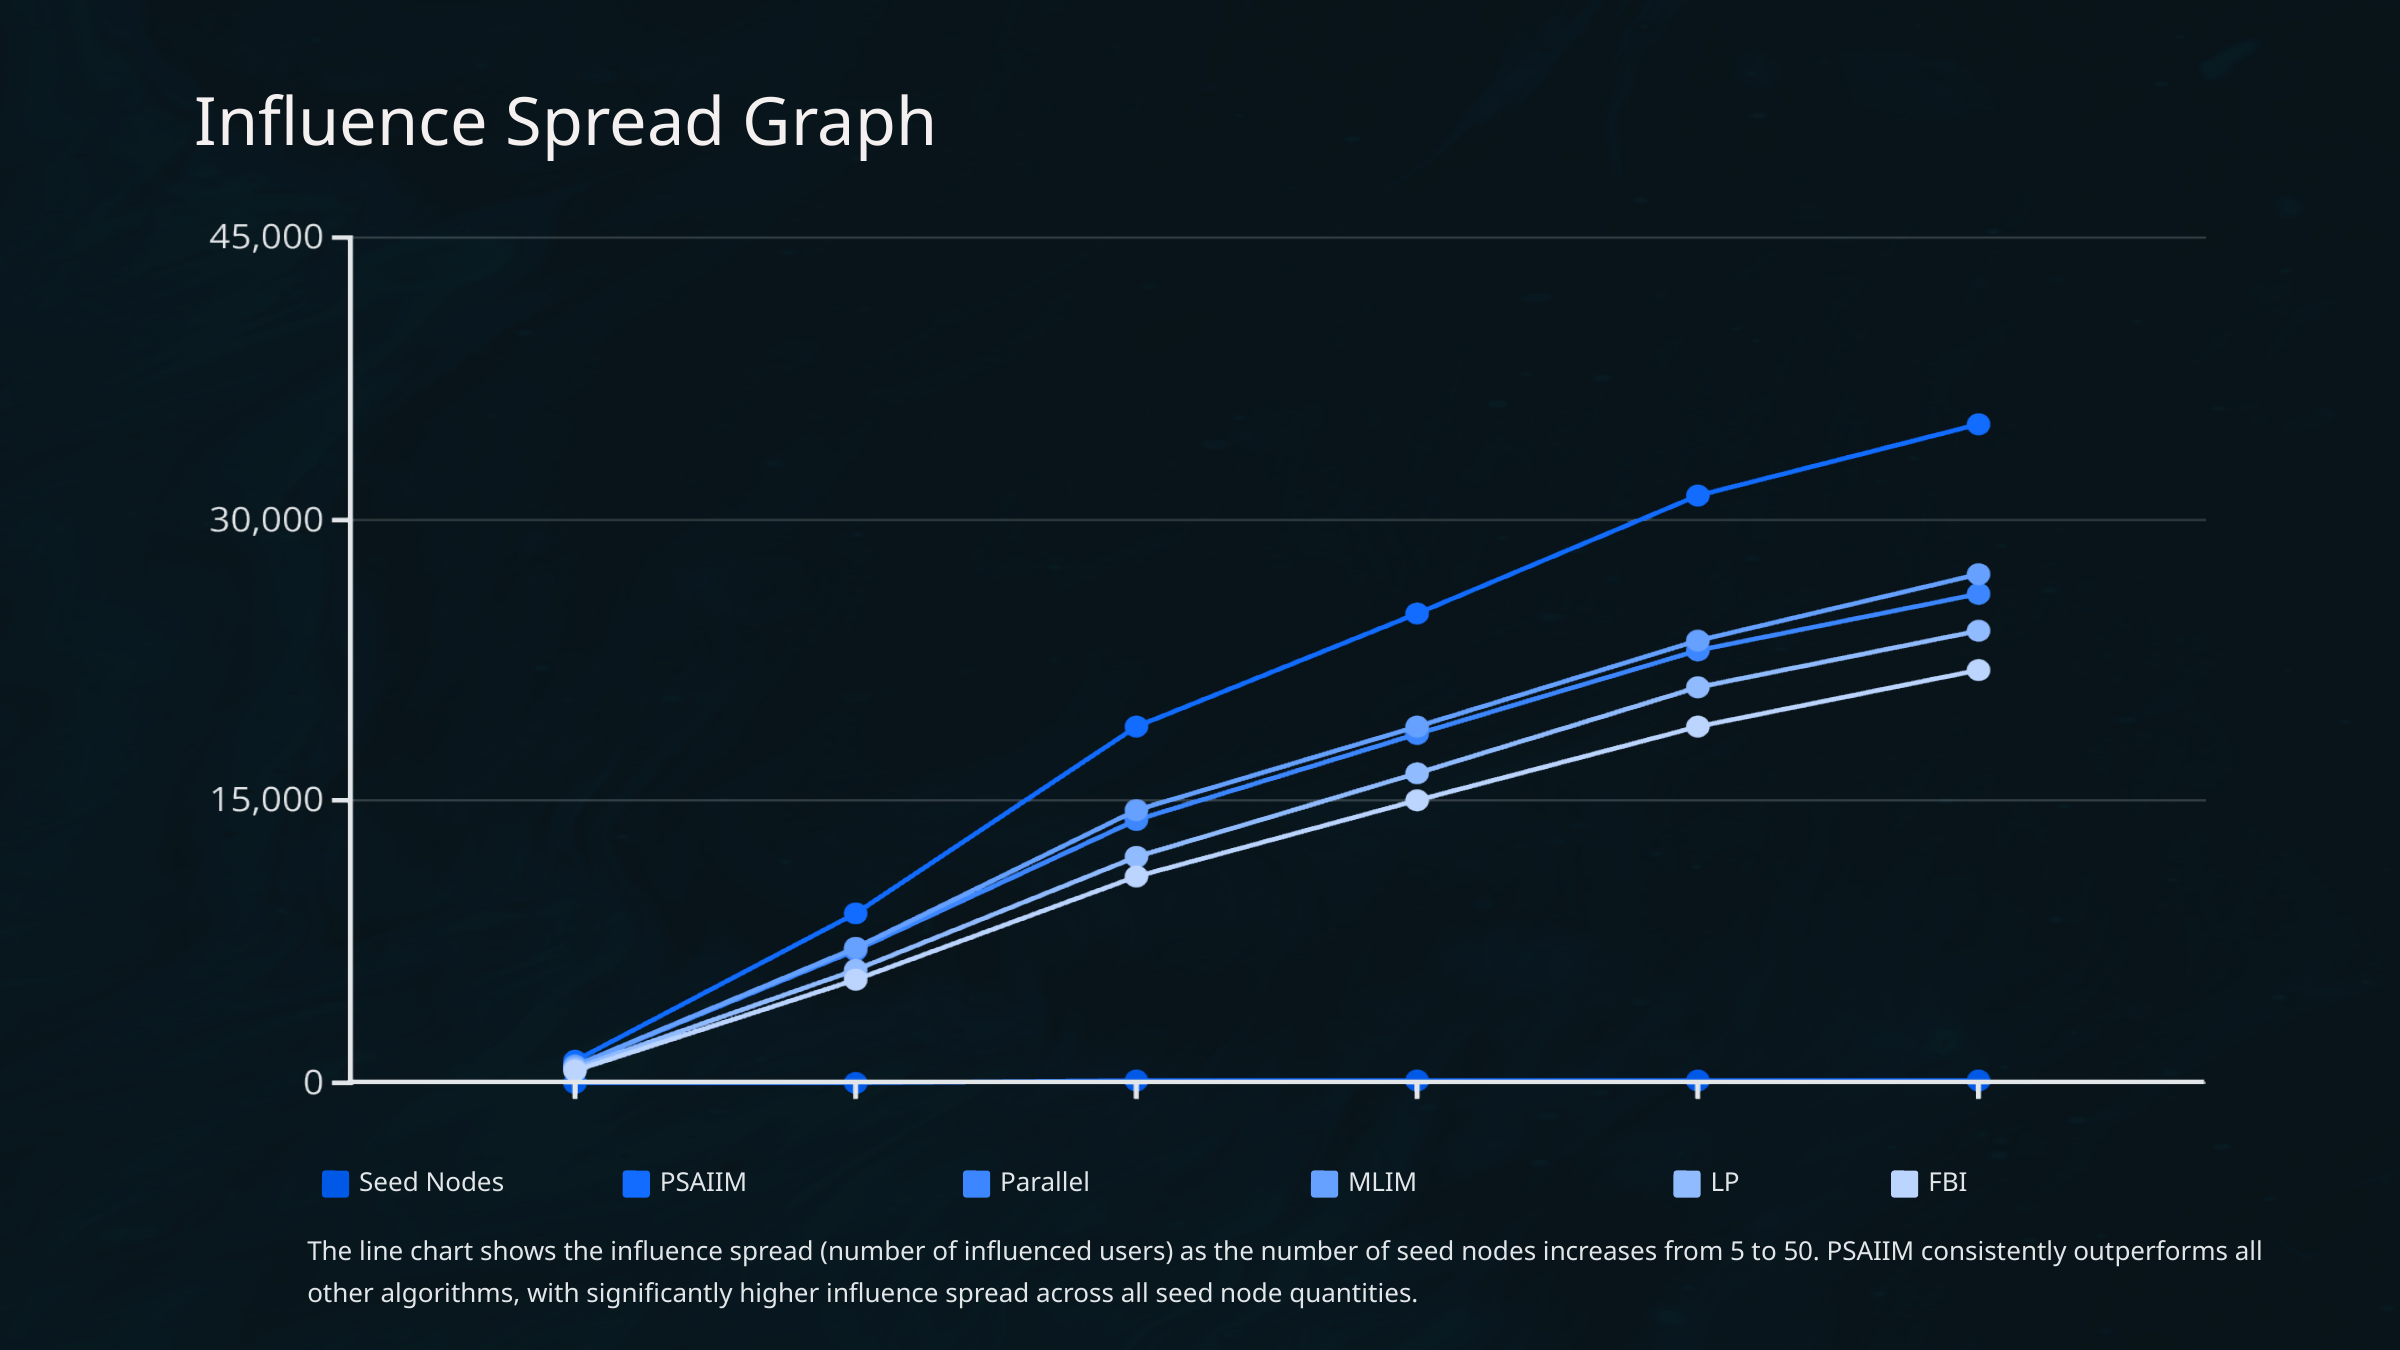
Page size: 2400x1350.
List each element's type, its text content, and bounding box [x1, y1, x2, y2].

text_box PSAIIM [659, 1170, 759, 1198]
text_box Influence Spread Graph [194, 74, 955, 159]
text_box [321, 1170, 350, 1198]
text_box The line chart shows the influence spread (number of influenced users) as the number of seed nodes increases from 5 to 50. PSAIIM consistently outperforms all other algorithms, with significantly higher influence spread across all seed node quantities. [307, 1222, 2319, 1310]
text_box [963, 1170, 991, 1198]
text_box Seed Nodes [359, 1170, 509, 1198]
text_box LP [1710, 1170, 1745, 1198]
text_box [622, 1170, 650, 1198]
picture [194, 213, 2206, 1141]
text_box [1673, 1170, 1701, 1198]
text_box FBI [1928, 1170, 1973, 1198]
text_box MLIM [1348, 1170, 1429, 1198]
text_box [1310, 1170, 1339, 1198]
text_box Parallel [1000, 1170, 1098, 1198]
text_box [1891, 1170, 1919, 1198]
